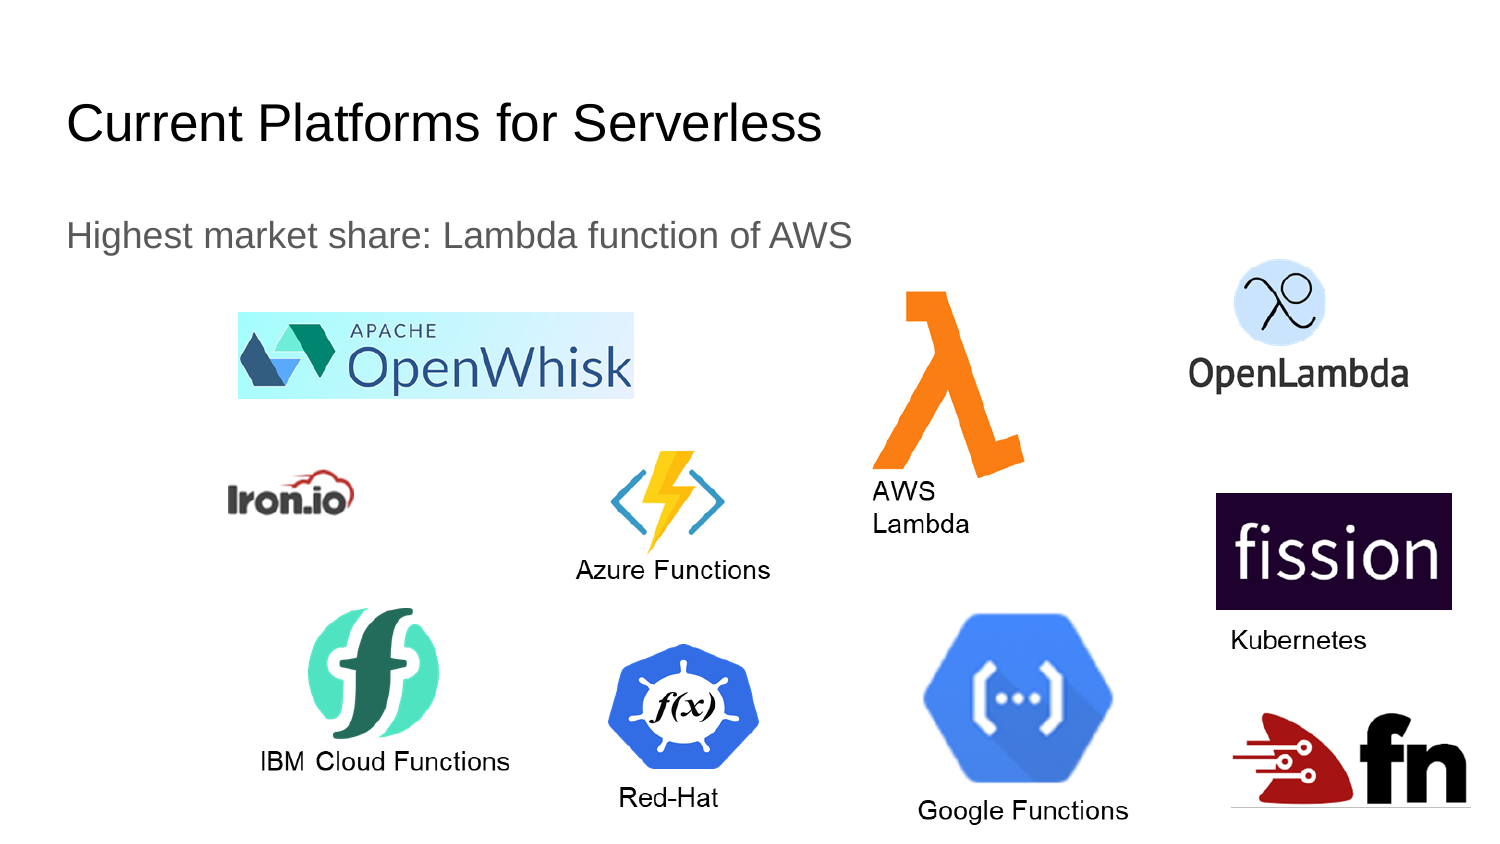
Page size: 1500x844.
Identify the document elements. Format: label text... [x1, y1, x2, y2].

picture [228, 255, 1471, 844]
title Current Platforms for Serverless [51, 72, 1449, 167]
list Highest market share: Lambda function of AWS [51, 189, 1449, 750]
